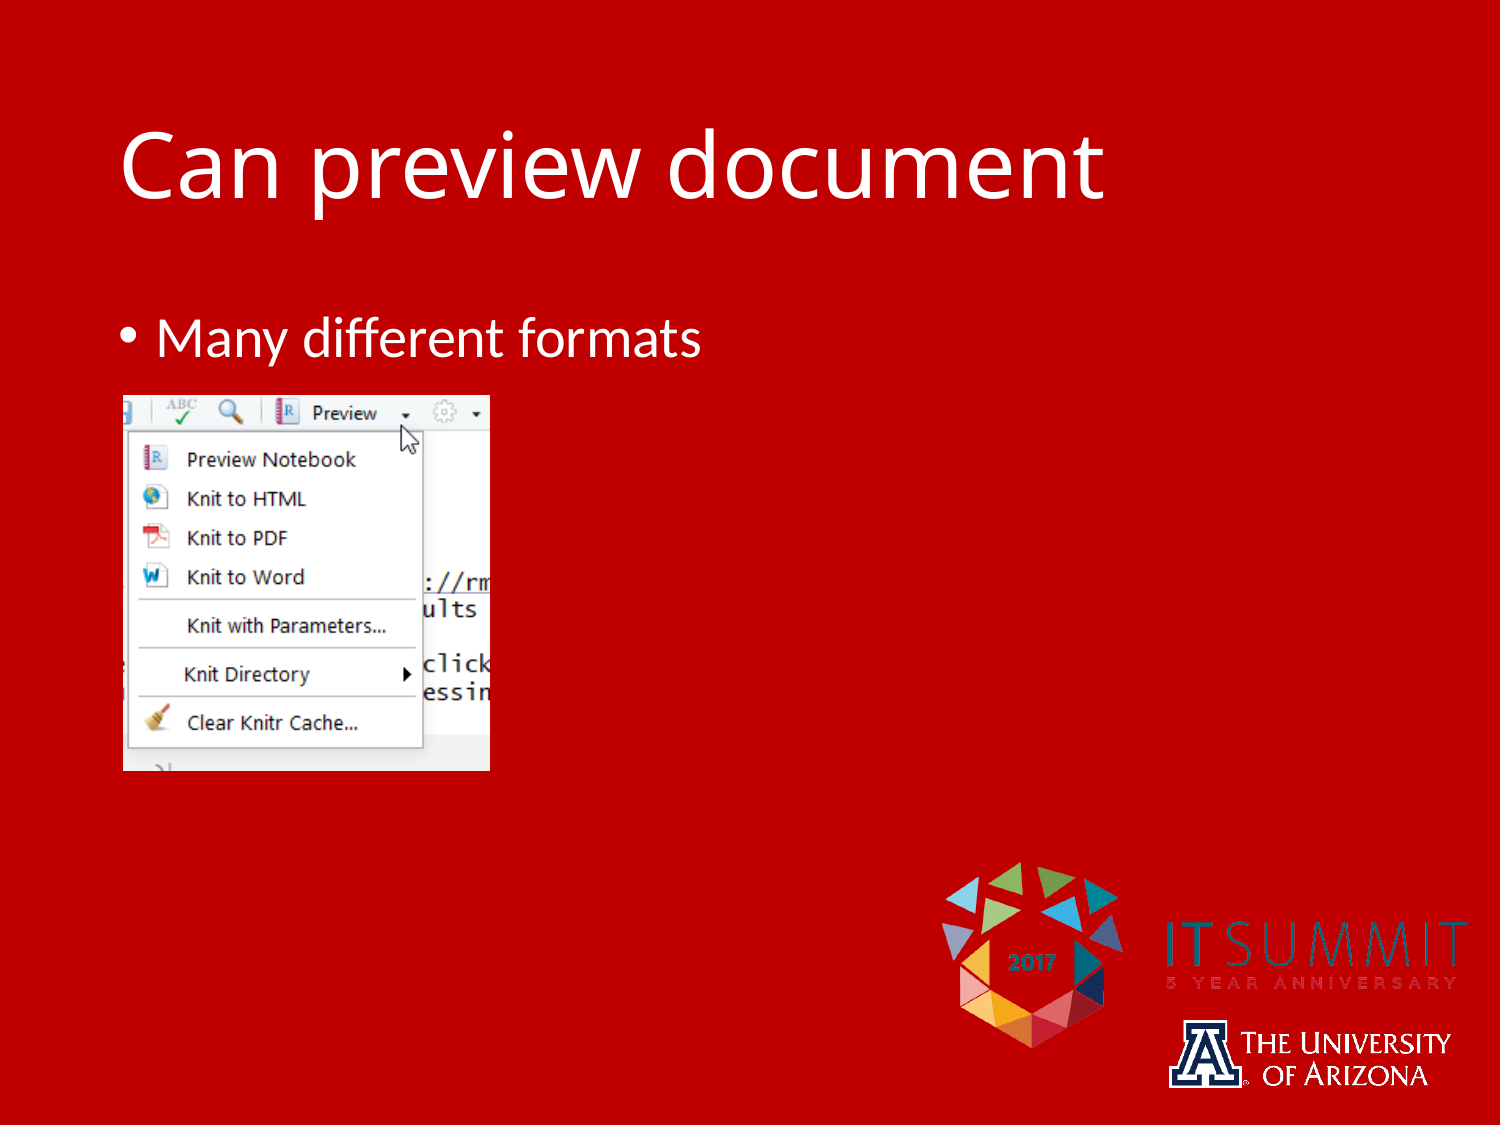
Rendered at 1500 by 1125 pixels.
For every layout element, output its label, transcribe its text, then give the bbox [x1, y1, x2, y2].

picture [123, 395, 490, 771]
list Many different formats [103, 299, 1397, 1014]
title Can preview document [103, 59, 1397, 278]
picture [933, 858, 1476, 1088]
